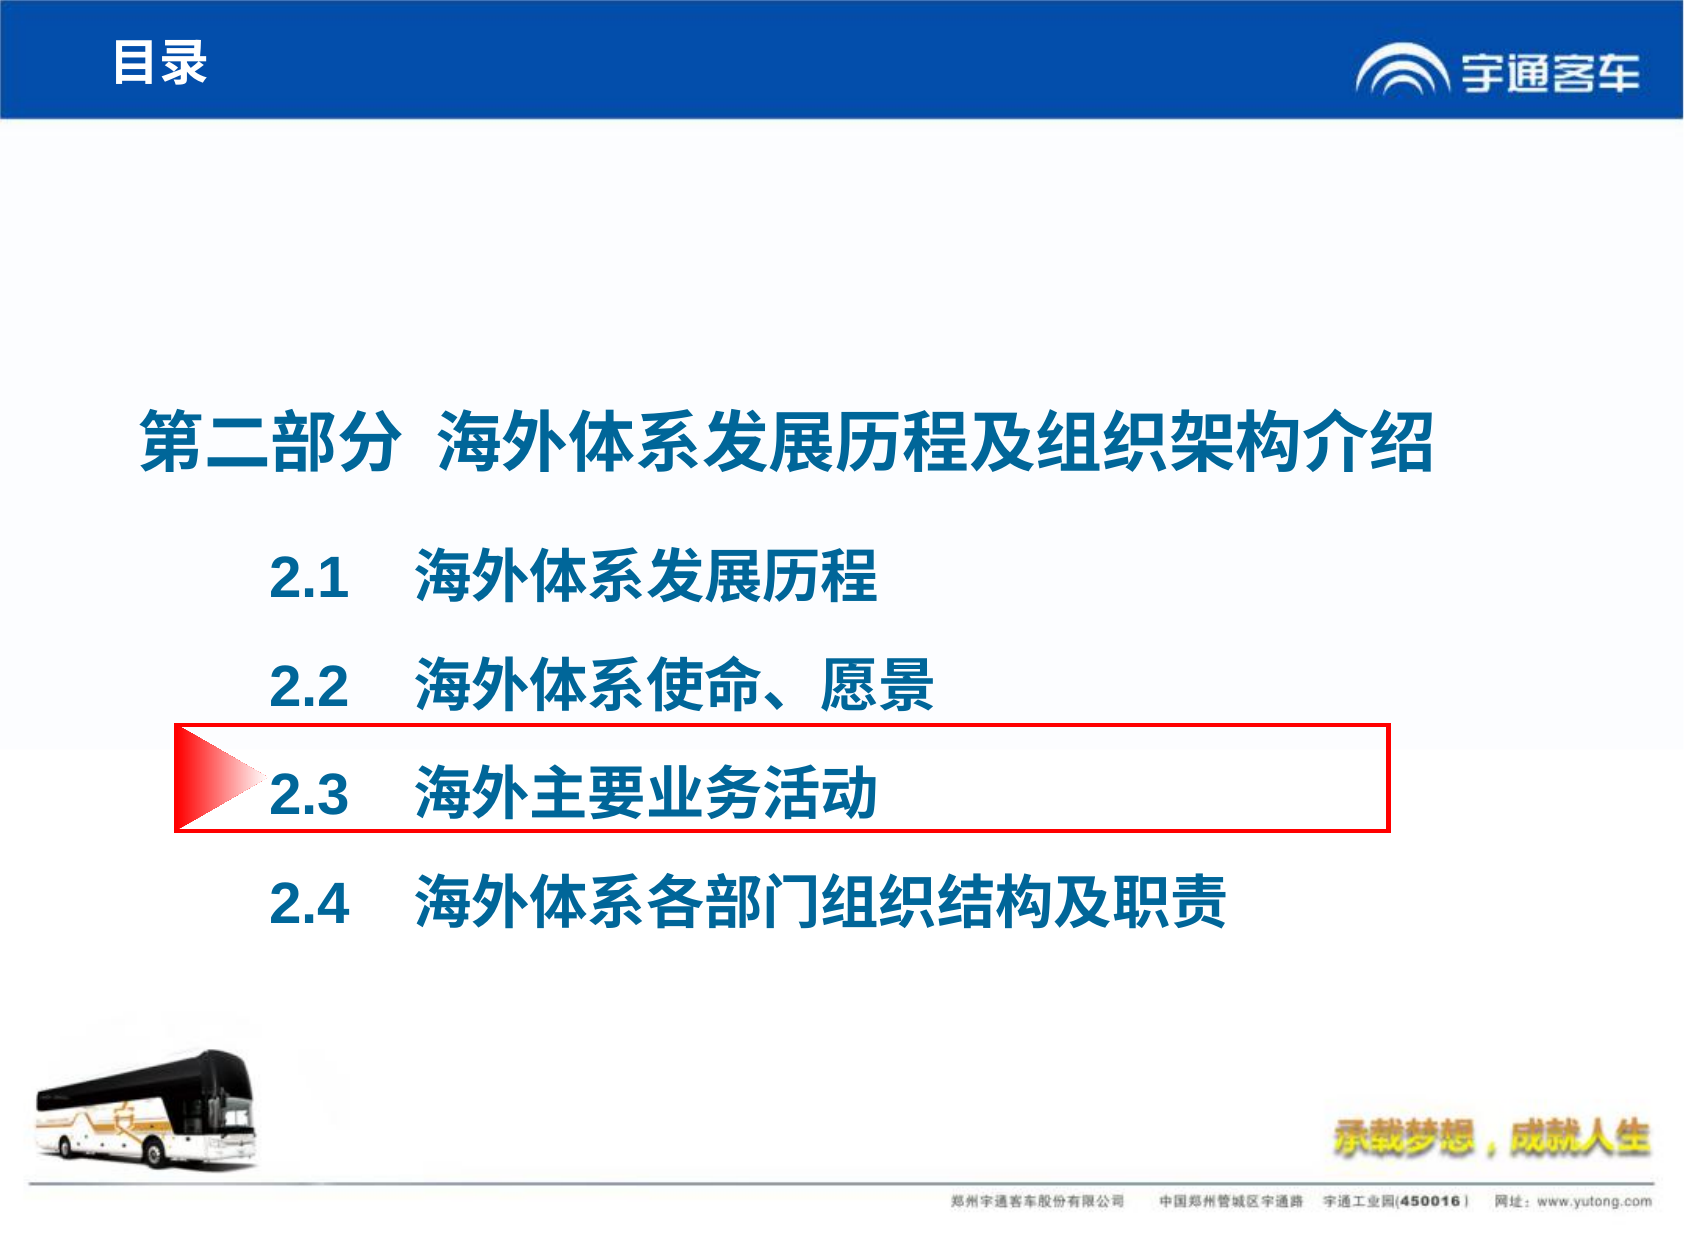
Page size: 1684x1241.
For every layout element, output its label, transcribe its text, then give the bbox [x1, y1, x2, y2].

text_box 目录 [94, 22, 494, 111]
text_box 第二部分 海外体系发展历程及组织架构介绍 [122, 311, 1452, 487]
picture [0, 0, 1684, 1241]
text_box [175, 724, 1389, 832]
text_box 2.1 海外体系发展历程 2.2 海外体系使命、愿景 2.3 海外主要业务活动 2.4 海外体系各部门组织结构及职责 [254, 493, 1415, 943]
